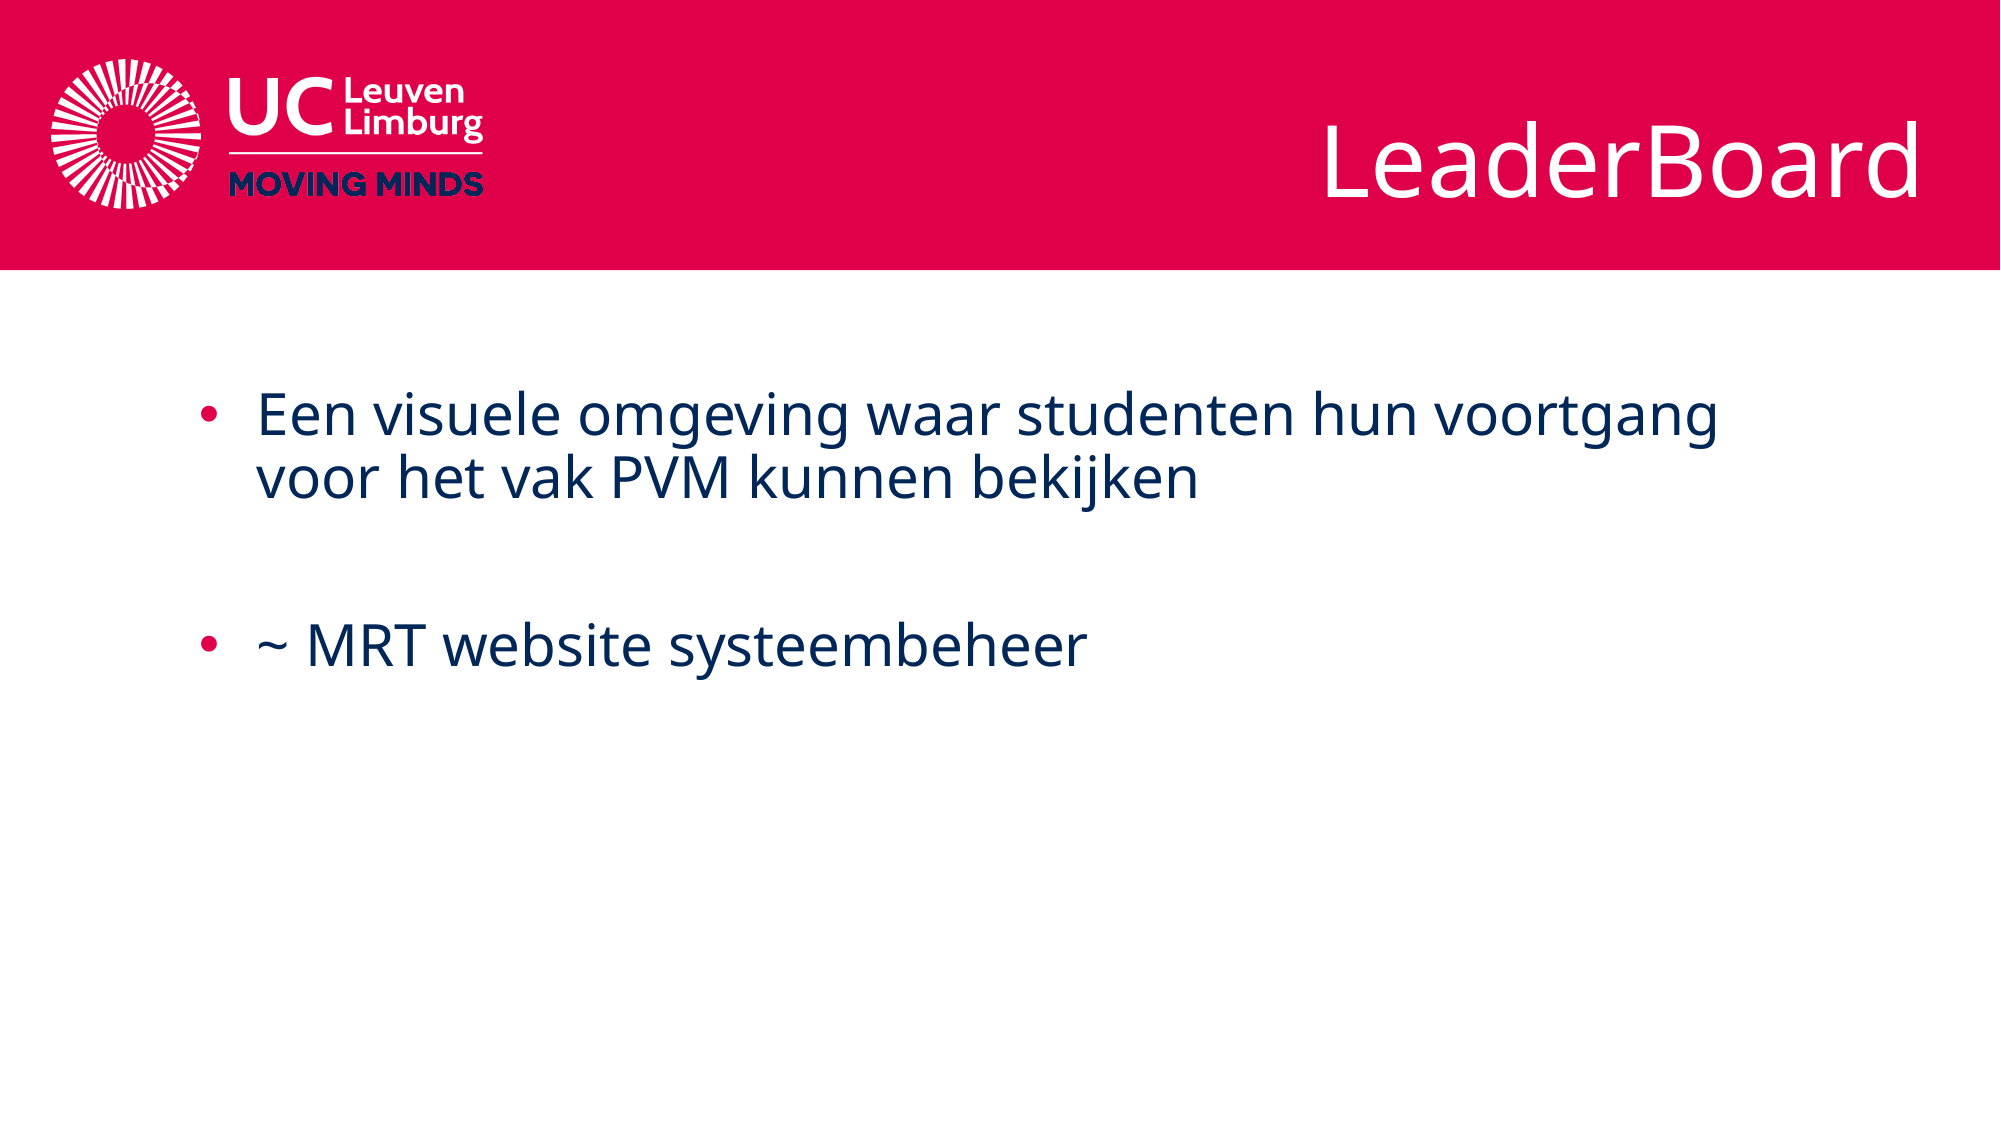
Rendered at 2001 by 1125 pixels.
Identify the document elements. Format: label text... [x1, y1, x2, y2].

title LeaderBoard [307, 59, 1940, 271]
list Een visuele omgeving waar studenten hun voortgang voor het vak PVM kunnen bekijken ~ MRT website systeembeheer [184, 287, 1816, 983]
picture [51, 59, 307, 209]
